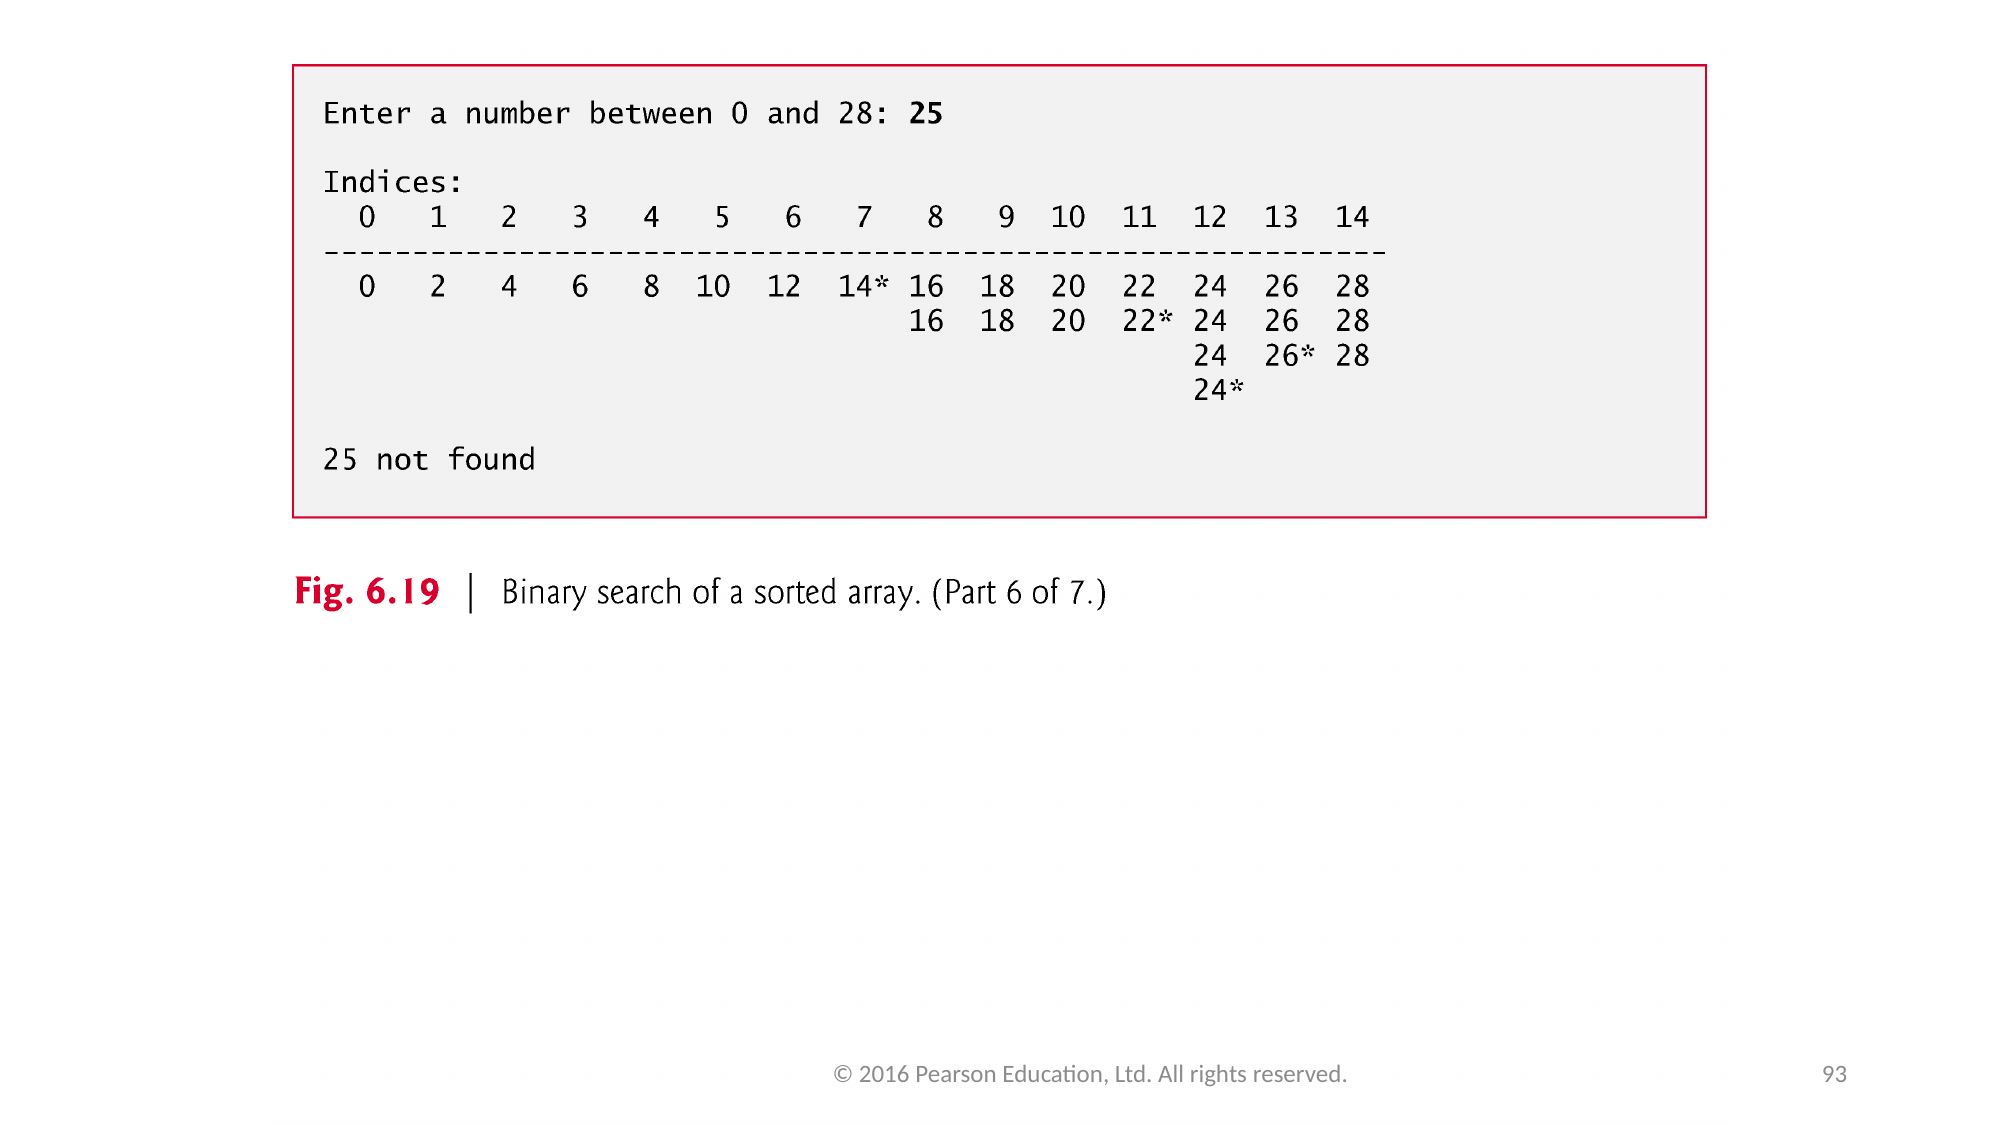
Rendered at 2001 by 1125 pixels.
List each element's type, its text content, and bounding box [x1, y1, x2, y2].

picture [271, 0, 1728, 1125]
slide_number 93 [1728, 1042, 1863, 1103]
